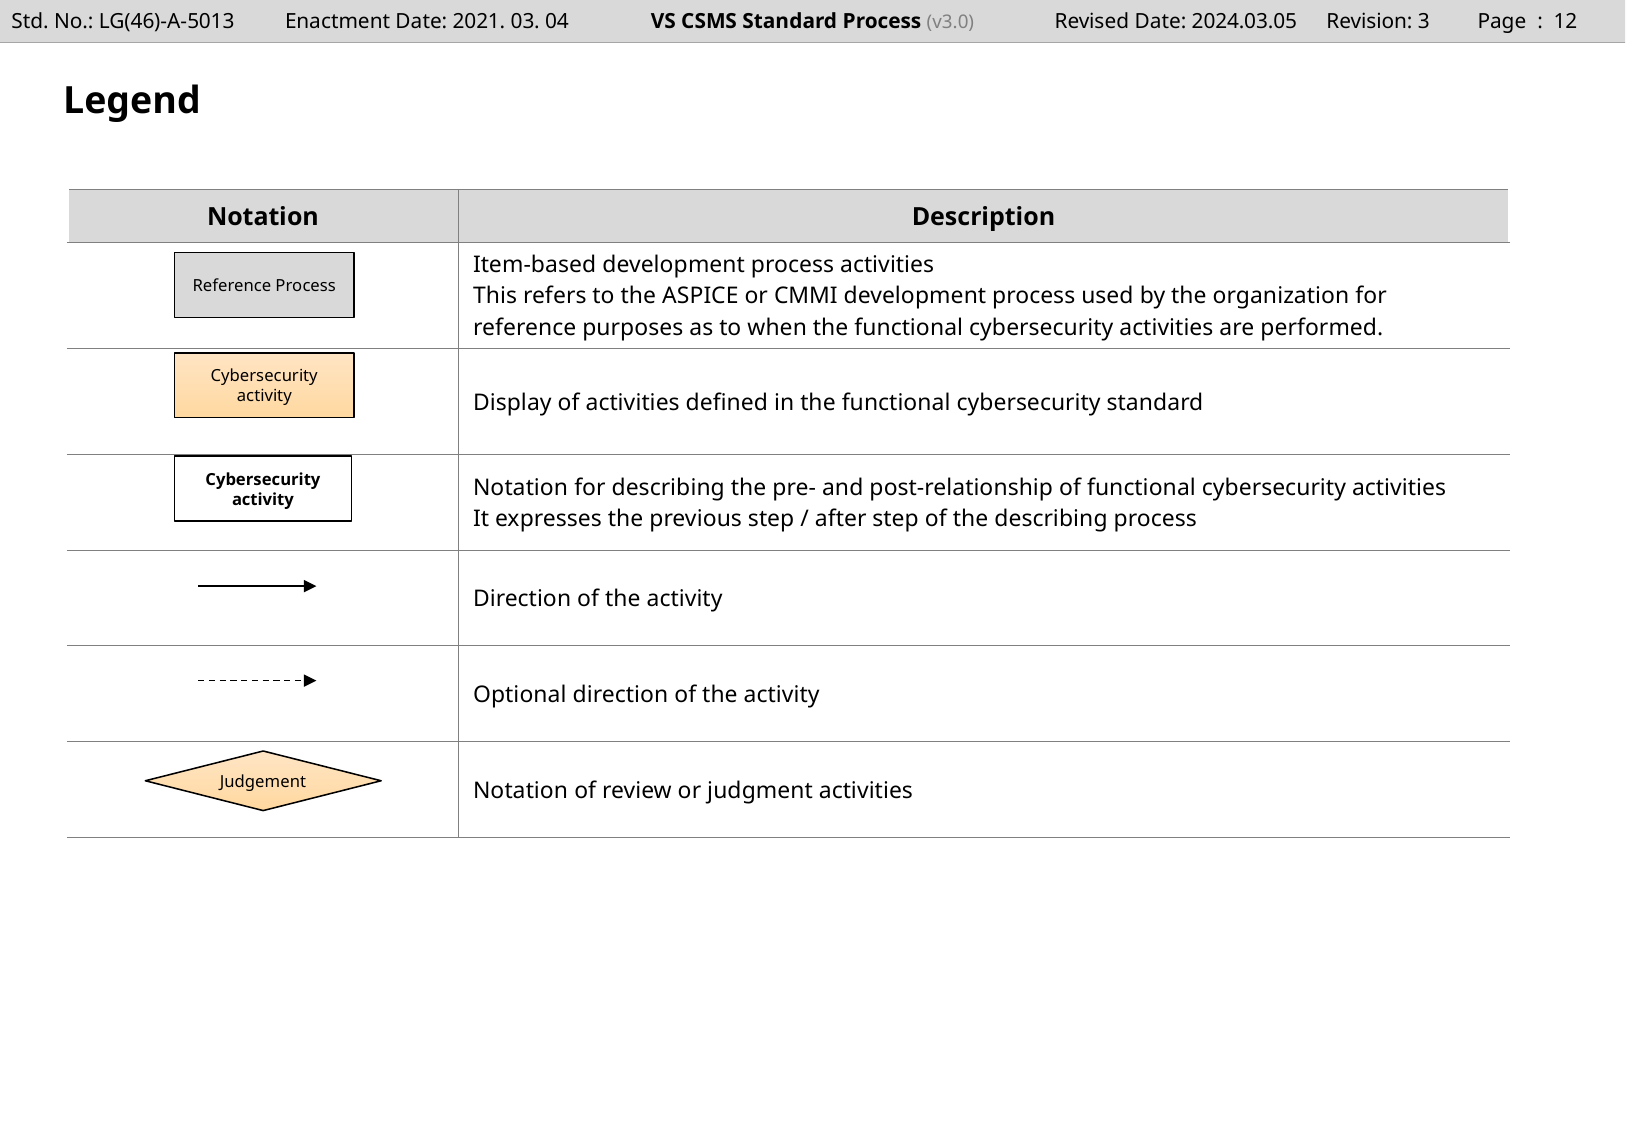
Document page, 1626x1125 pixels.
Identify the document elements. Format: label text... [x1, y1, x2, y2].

table_cell Notation of review or judgment activities [459, 742, 1508, 837]
table_header Notation [69, 190, 458, 242]
table_cell Direction of the activity [459, 551, 1508, 645]
table_cell [69, 349, 458, 454]
text_box Cybersecurity activity [172, 454, 354, 523]
text_box Cybersecurity activity [172, 351, 356, 420]
table_cell [69, 455, 458, 550]
title Legend [48, 68, 1336, 130]
table_header Description [459, 190, 1508, 242]
table_cell [69, 646, 458, 741]
table_cell Item-based development process activities This refers to the ASPICE or CMMI development process used by the organization for reference purposes as to when the functional cybersecurity activities are performed. [459, 243, 1508, 348]
table_cell Optional direction of the activity [459, 646, 1508, 741]
table_cell [69, 243, 458, 348]
text_box Reference Process [172, 250, 356, 319]
text_box Judgement [143, 748, 384, 813]
table_cell [69, 551, 458, 645]
table_cell Display of activities defined in the functional cybersecurity standard [459, 349, 1508, 454]
table_cell [69, 742, 458, 837]
slide_number Page : 11 [1474, 7, 1587, 33]
table_cell Notation for describing the pre- and post-relationship of functional cybersecurity activities It expresses the previous step / after step of the describing process [459, 455, 1508, 550]
